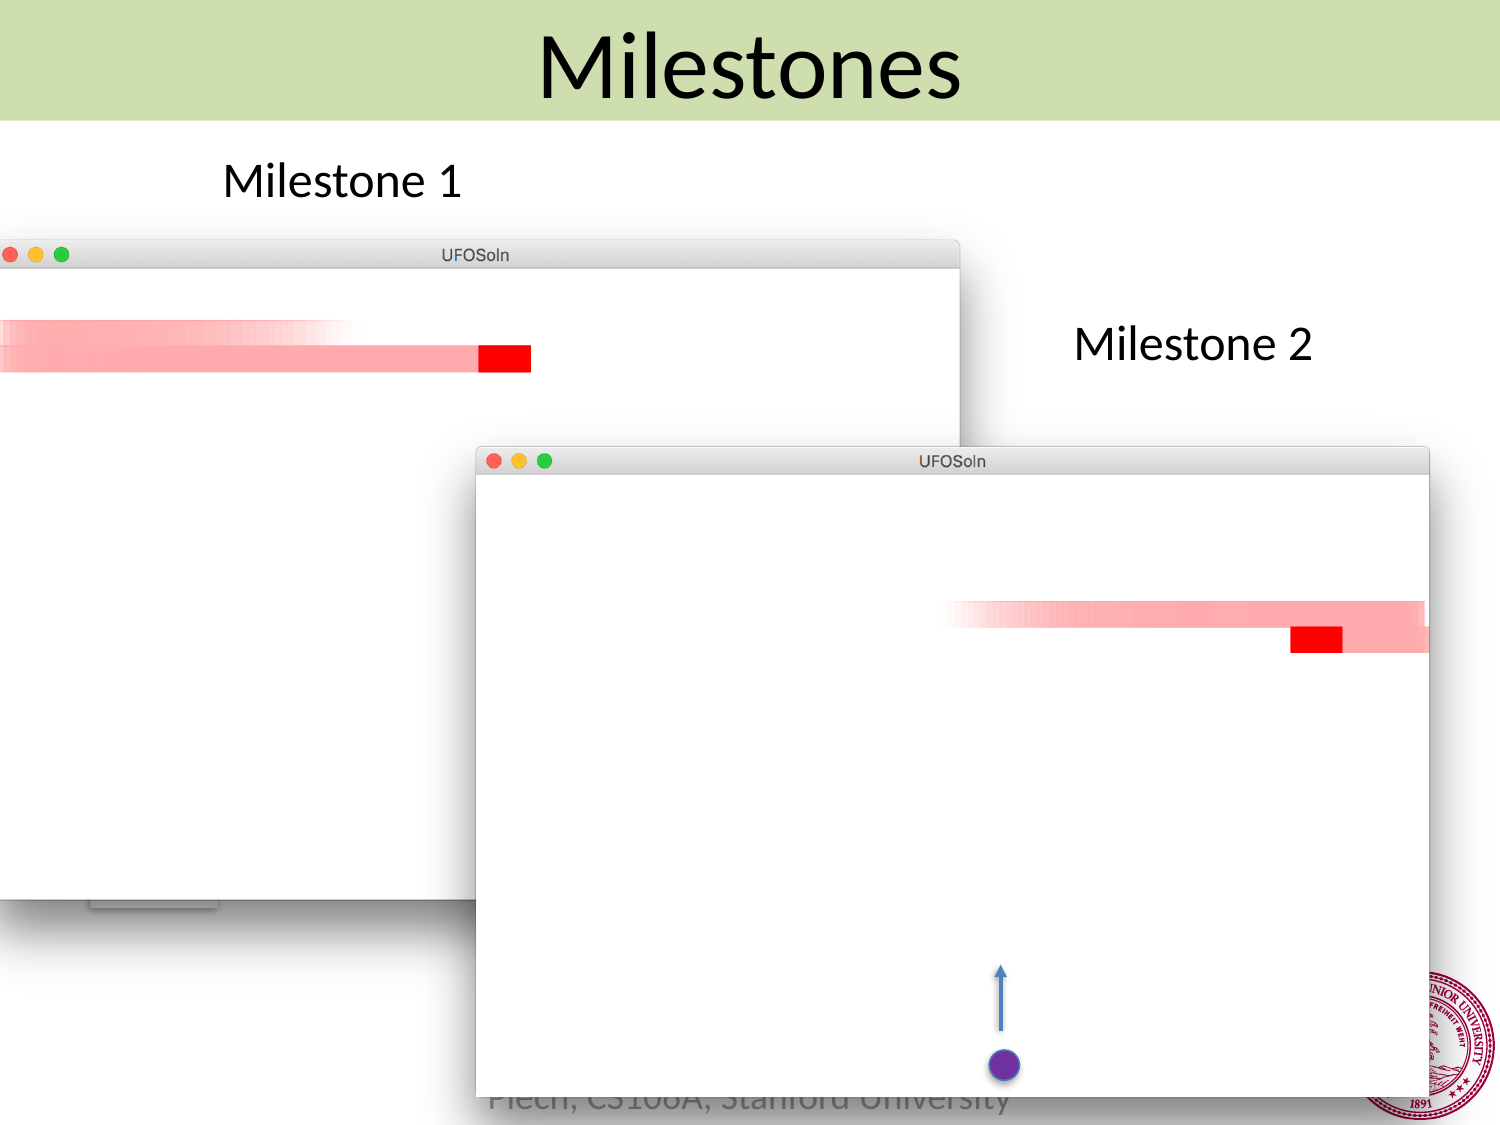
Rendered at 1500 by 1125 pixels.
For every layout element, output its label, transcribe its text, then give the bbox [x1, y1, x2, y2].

picture [0, 199, 1500, 1125]
text_box Milestones [0, 0, 1500, 121]
text_box Milestone 2 [1058, 303, 1329, 379]
text_box Milestone 1 [207, 139, 478, 197]
